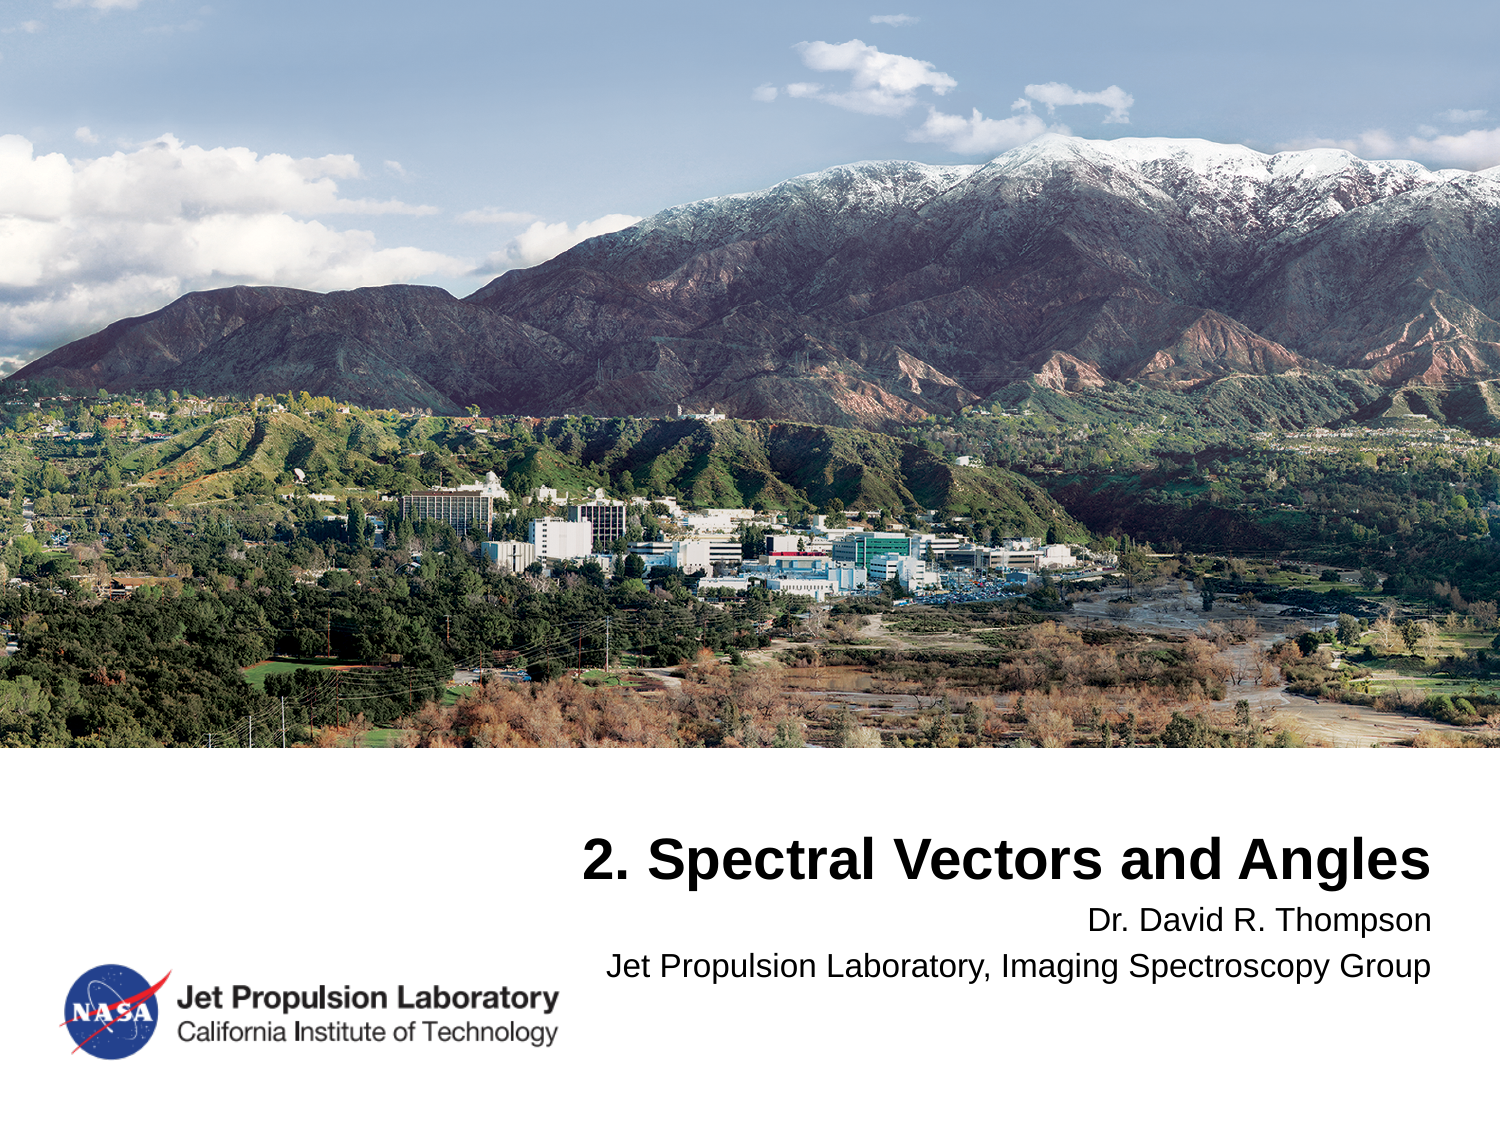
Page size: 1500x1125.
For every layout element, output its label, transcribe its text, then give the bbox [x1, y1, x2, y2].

text_box 2. Spectral Vectors and Angles Dr. David R. Thompson Jet Propulsion Laboratory, Imaging Spectroscopy Group [100, 813, 1448, 1086]
picture [45, 952, 569, 1070]
picture [0, 0, 1500, 749]
